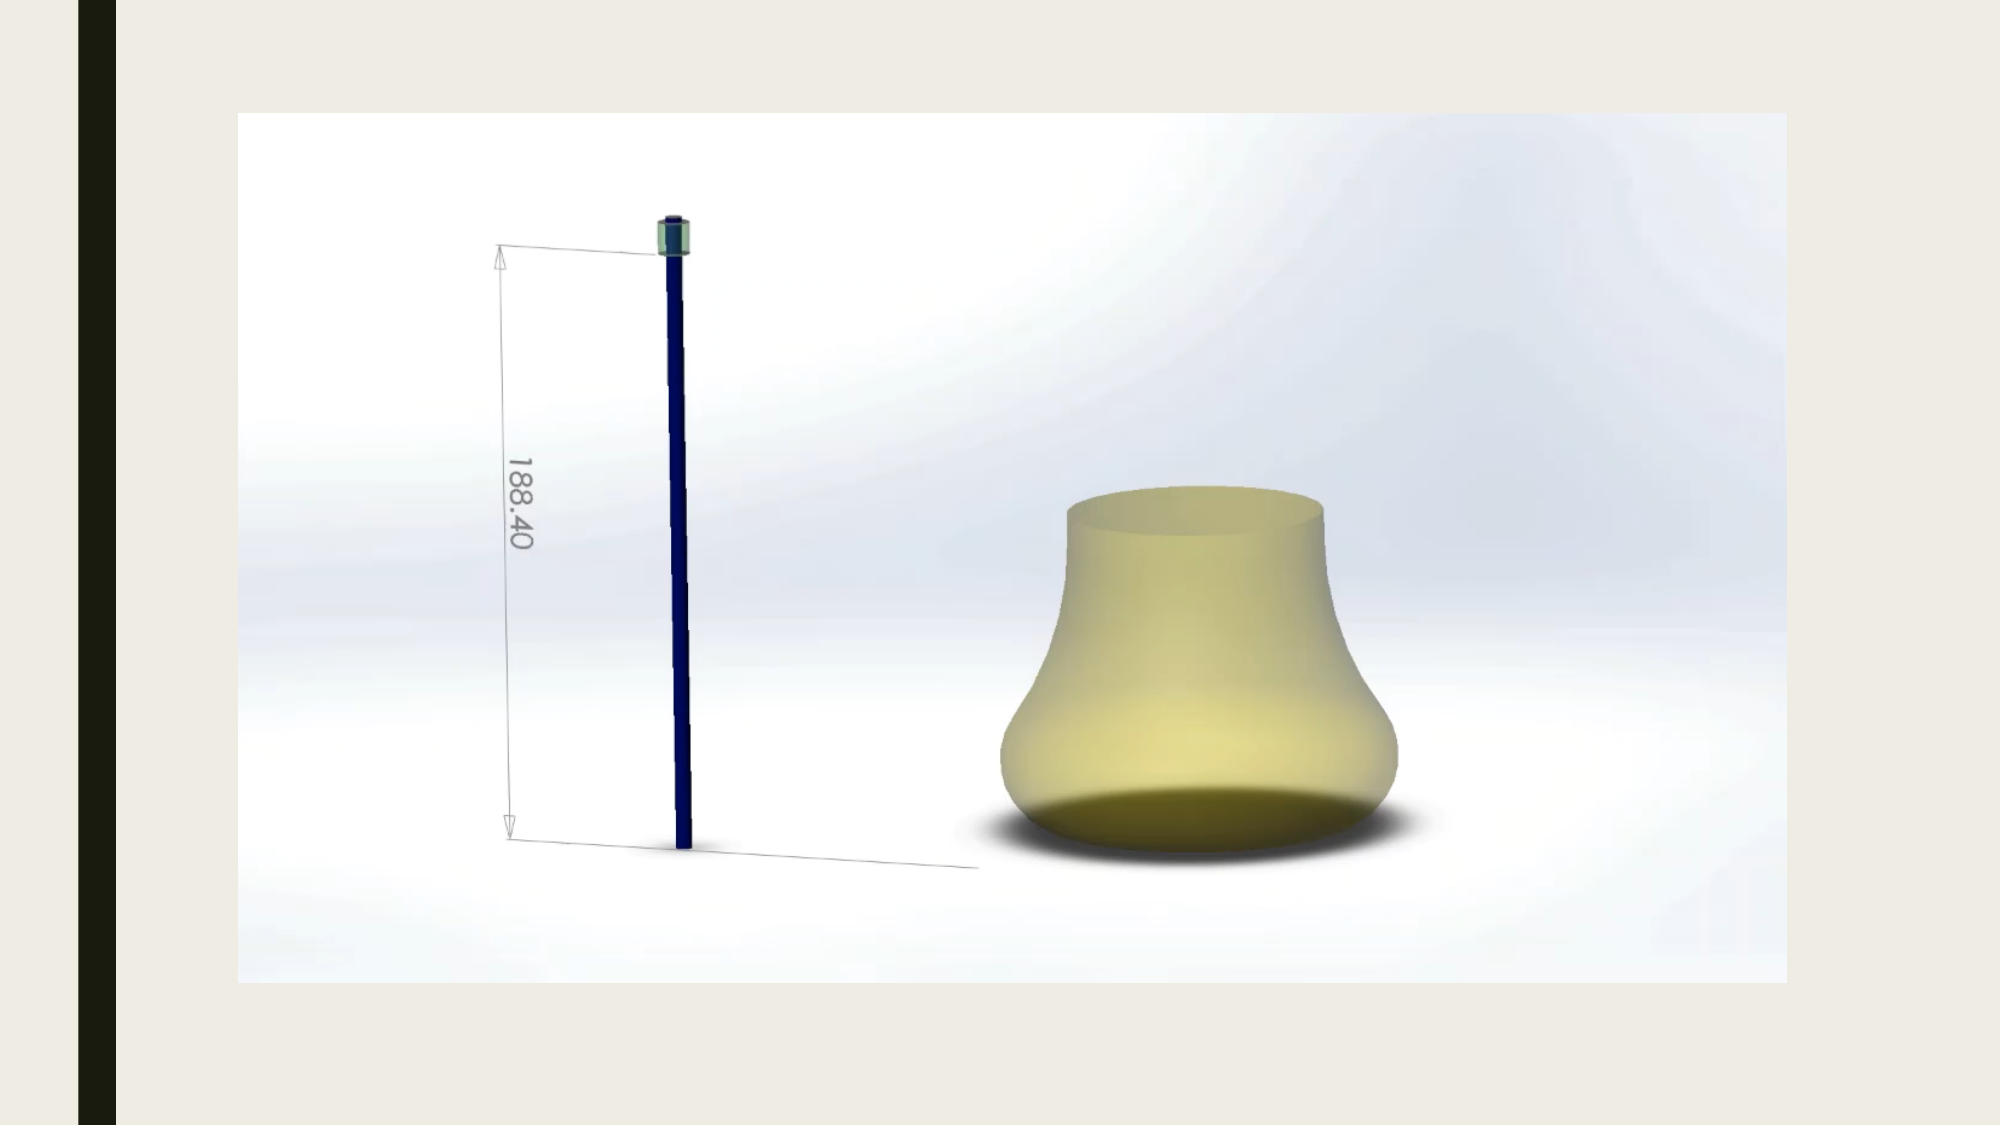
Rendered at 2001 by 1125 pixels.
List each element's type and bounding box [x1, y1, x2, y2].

list [237, 112, 1788, 984]
